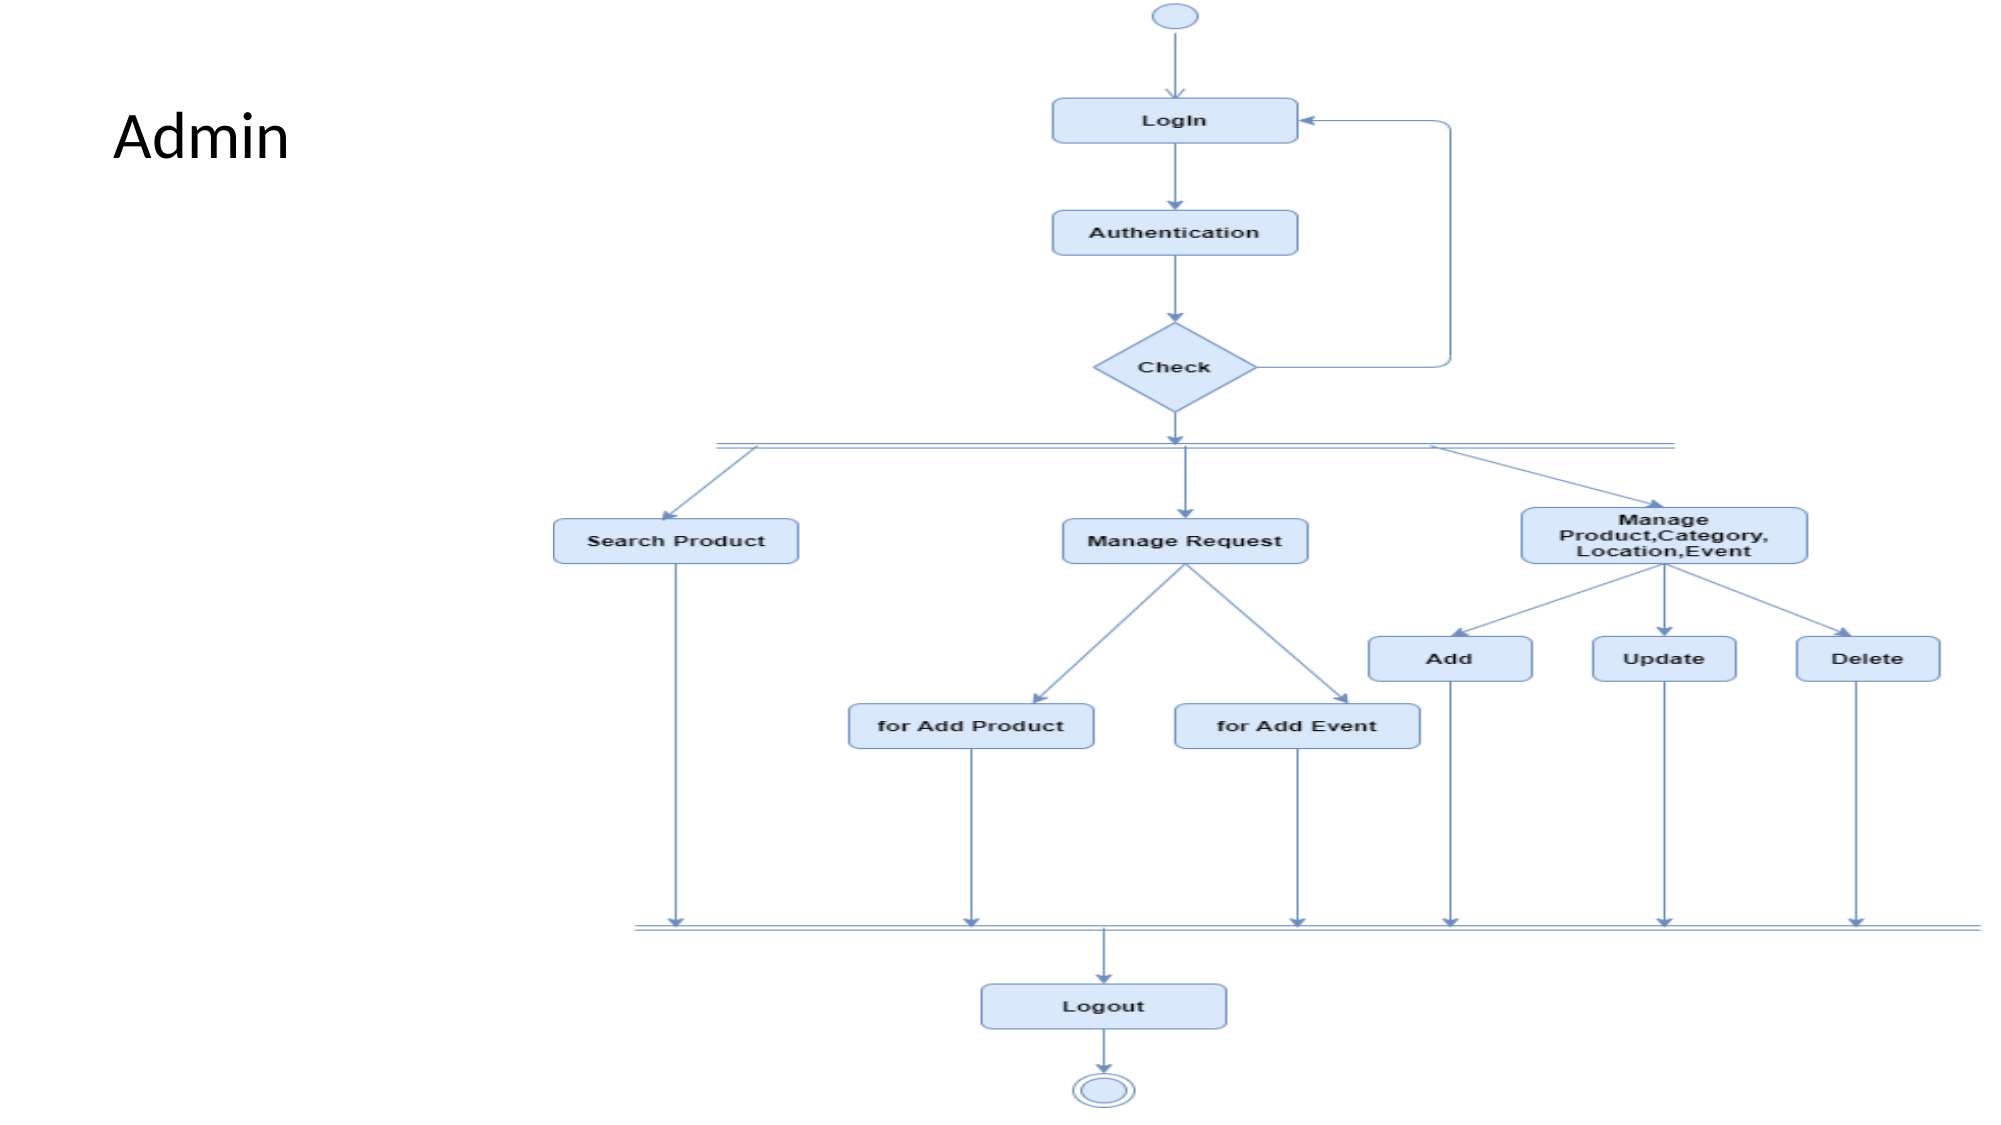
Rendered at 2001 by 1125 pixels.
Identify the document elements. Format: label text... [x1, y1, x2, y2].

picture [553, 0, 1982, 1109]
text_box Admin [99, 84, 398, 180]
